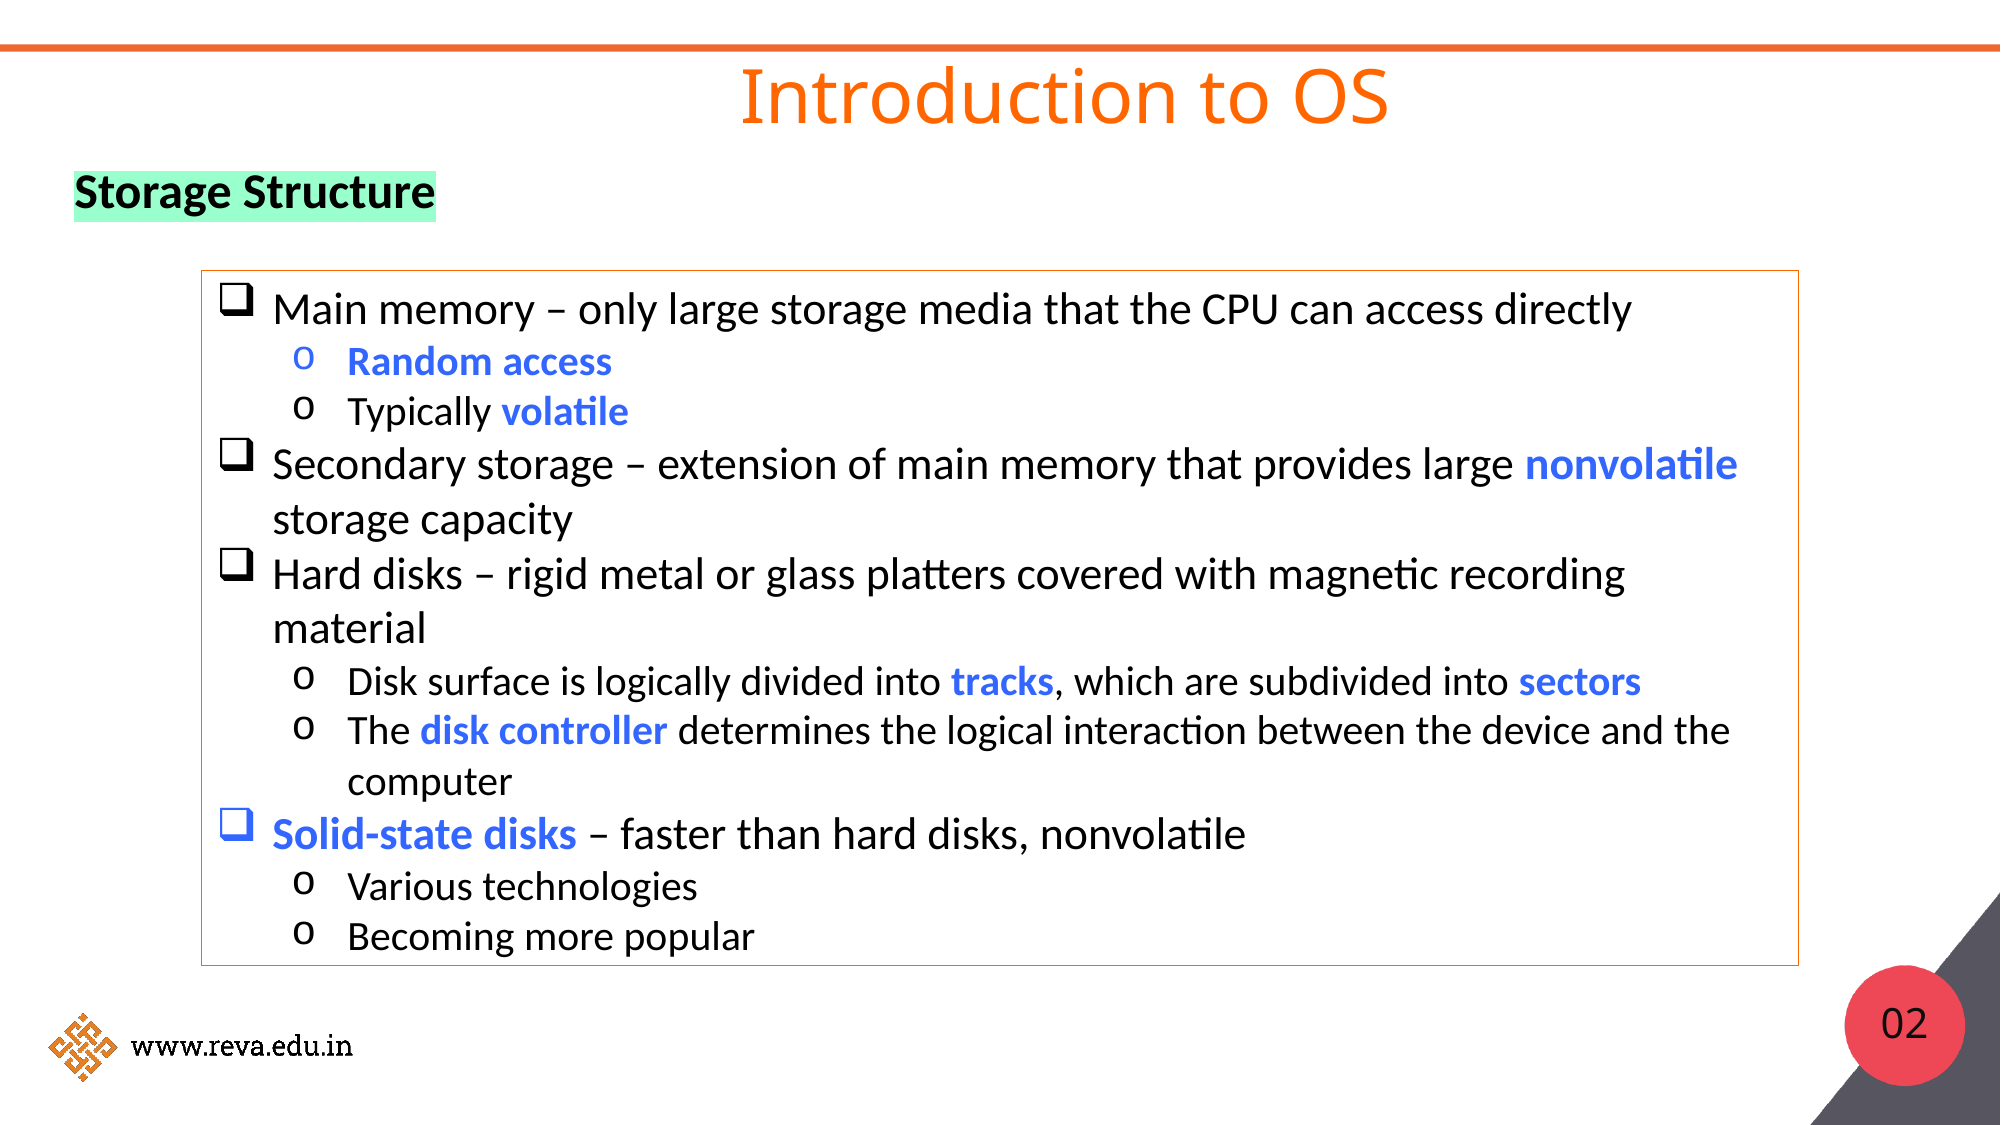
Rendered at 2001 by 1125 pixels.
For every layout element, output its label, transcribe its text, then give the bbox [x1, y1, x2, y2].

title Introduction to OS [725, 0, 2000, 188]
text_box 02 [1865, 989, 1944, 1054]
text_box Storage Structure [59, 145, 777, 240]
picture [1801, 882, 2000, 1125]
text_box Main memory – only large storage media that the CPU can access directly Random access Typically volatile Secondary storage – extension of main memory that provides large nonvolatile storage capacity Hard disks – rigid metal or glass platters covered with magnetic recording material Disk surface is logically divided into tracks, which are subdivided into sectors The disk controller determines the logical interaction between the device and the computer Solid-state disks – faster than hard disks, nonvolatile Various technologies Becoming more popular [201, 270, 1799, 966]
picture [31, 1003, 366, 1092]
